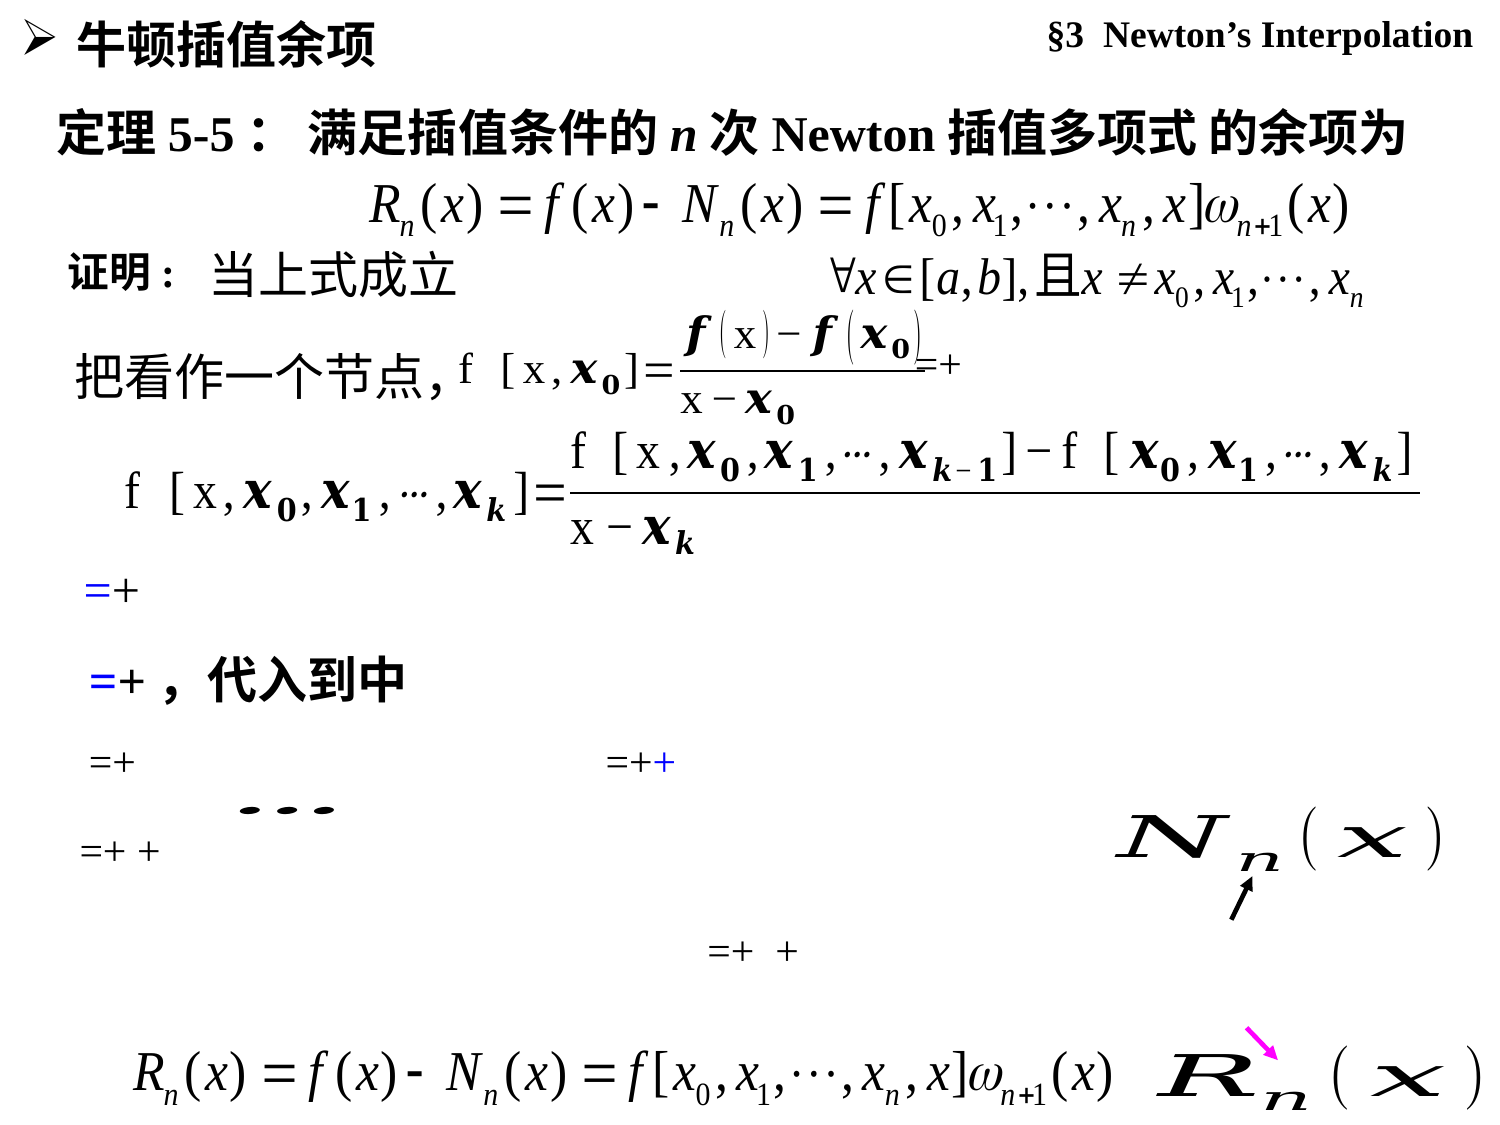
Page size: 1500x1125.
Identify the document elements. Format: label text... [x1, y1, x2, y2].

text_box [1150, 1027, 1487, 1118]
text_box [816, 242, 1371, 321]
text_box §3 Newton’s Interpolation [950, 7, 1489, 58]
text_box 证明: [52, 238, 281, 304]
text_box 牛顿插值余项 [5, 6, 715, 81]
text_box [124, 1034, 1124, 1119]
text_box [360, 165, 1360, 251]
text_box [1109, 803, 1446, 920]
text_box 定理5-5： 满足插值条件的n次Newton插值多项式 的余项为 [41, 94, 1489, 229]
